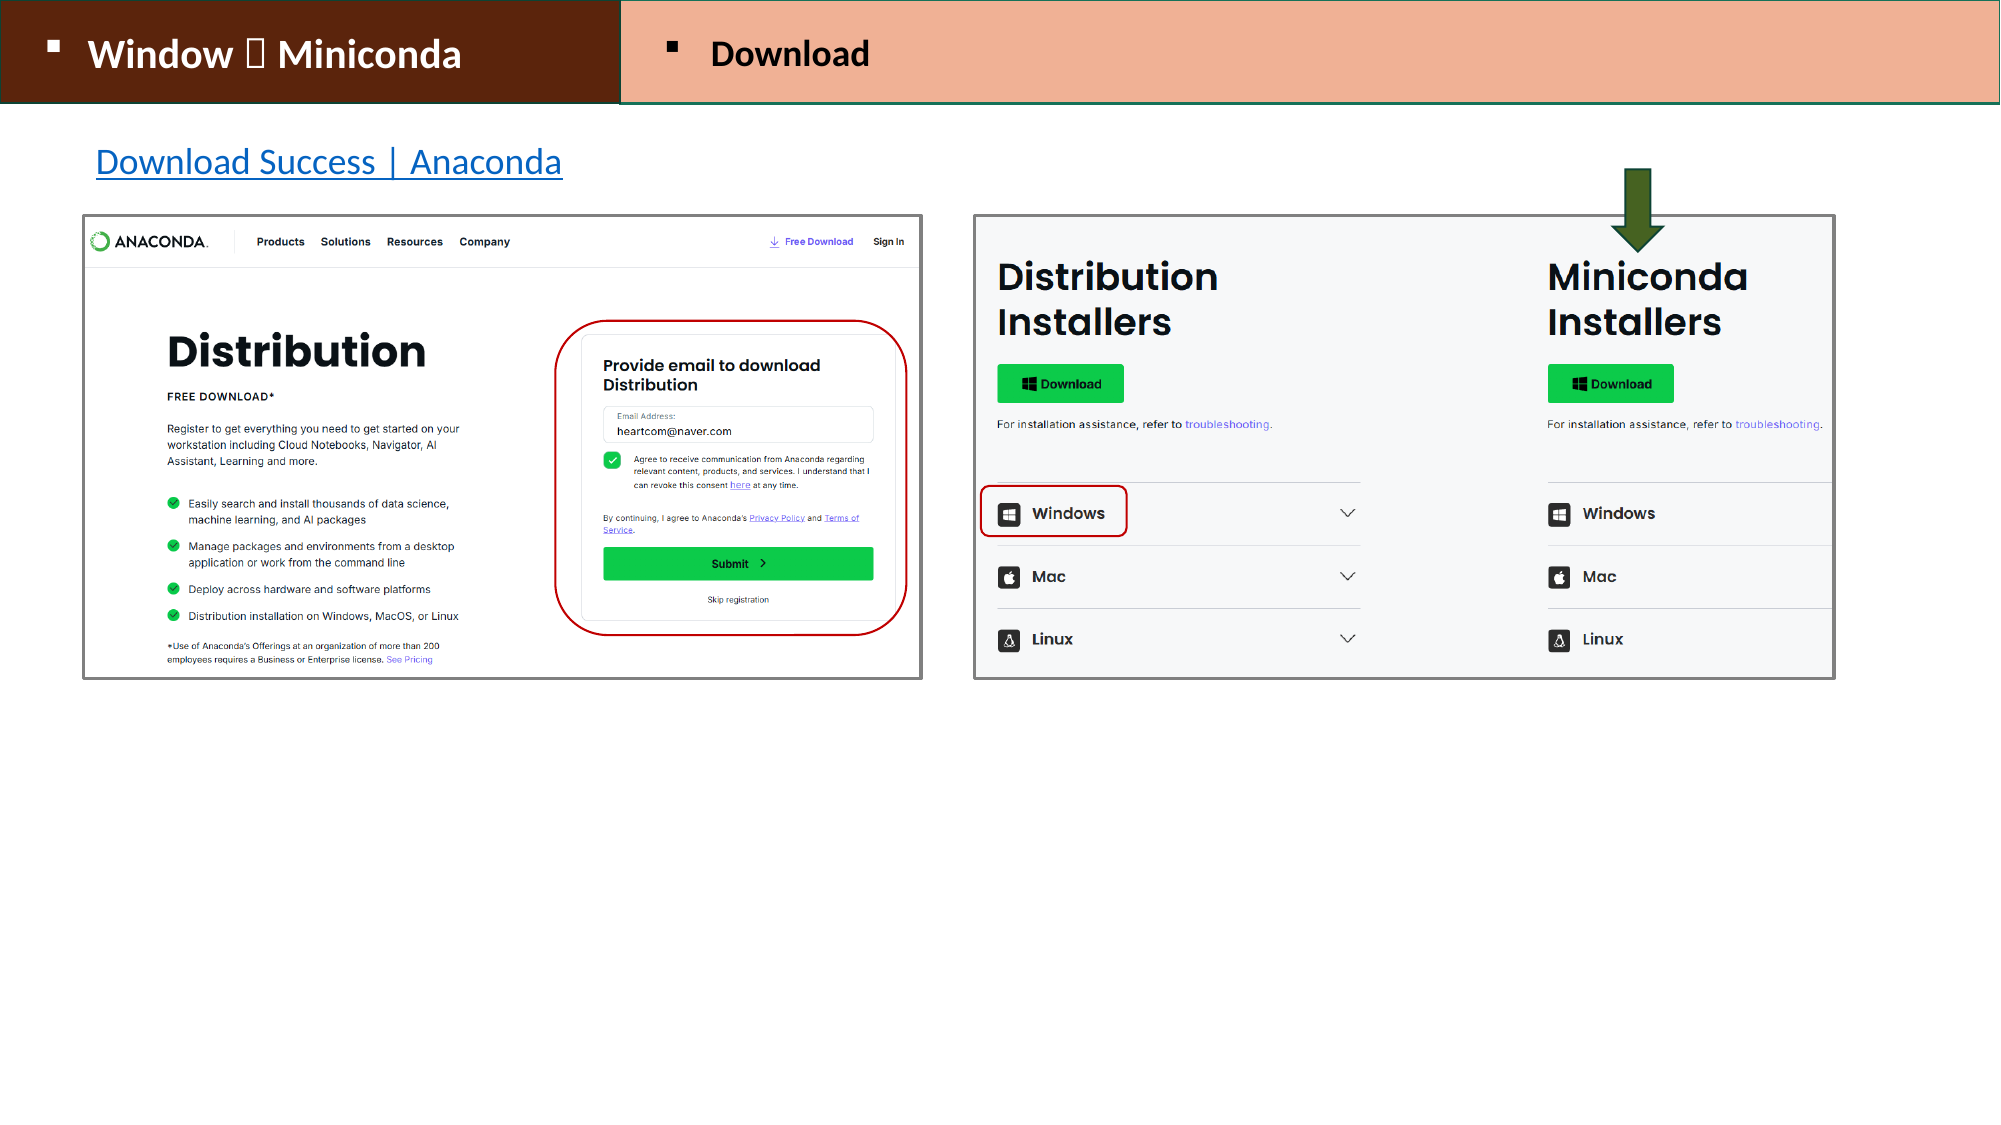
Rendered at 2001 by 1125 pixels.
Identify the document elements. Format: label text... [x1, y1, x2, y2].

text_box Window  Miniconda [0, 0, 621, 104]
picture [976, 217, 1833, 677]
text_box [1624, 168, 1652, 217]
text_box Download Success | Anaconda [81, 130, 1082, 190]
picture [85, 217, 920, 677]
text_box Download [619, 0, 2000, 105]
